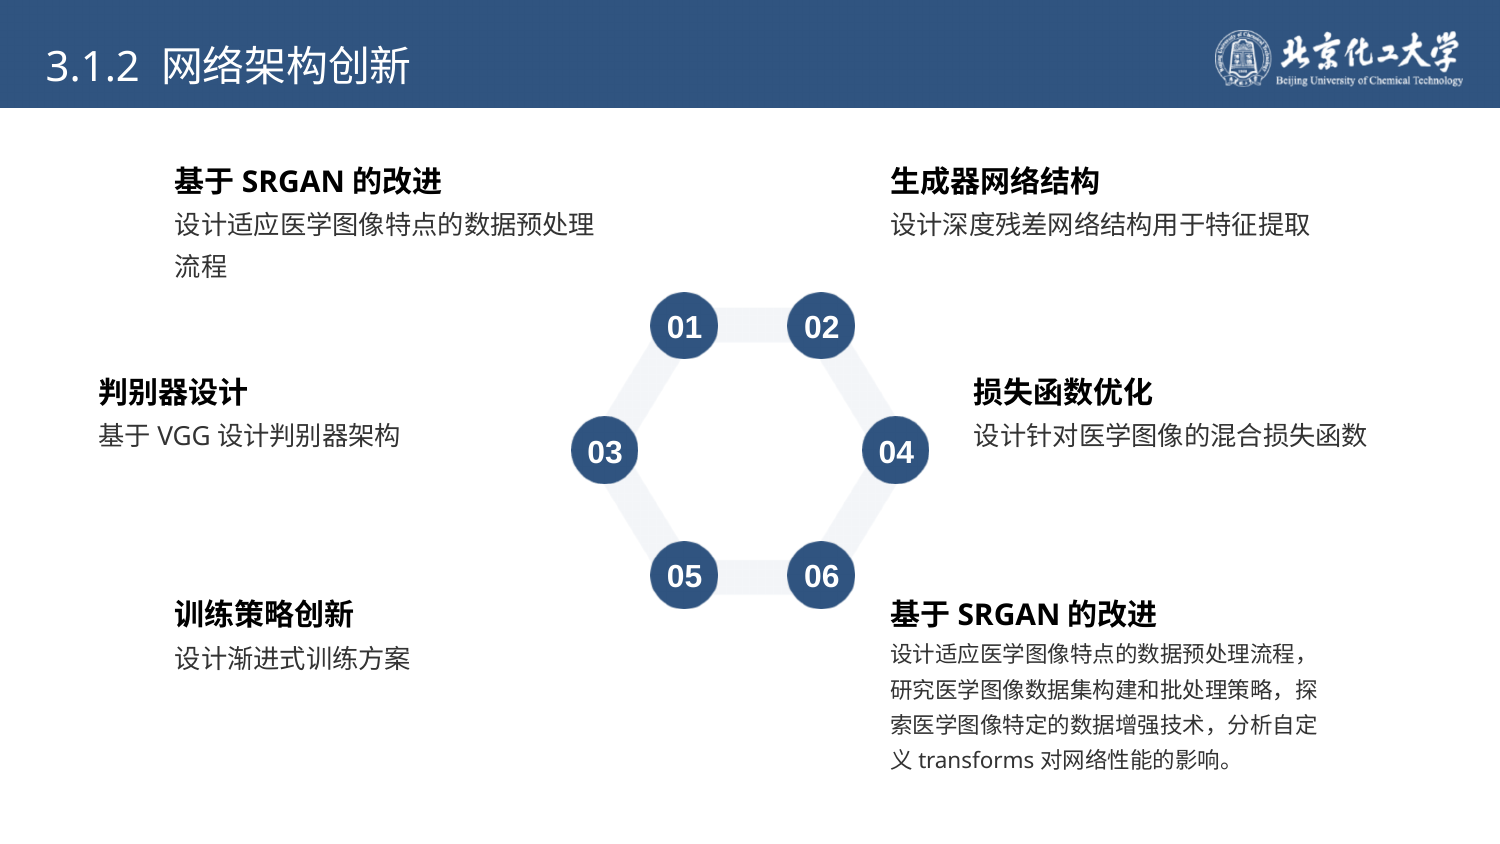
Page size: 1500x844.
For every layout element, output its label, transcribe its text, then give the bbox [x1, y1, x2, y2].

text_box 判别器设计 [98, 362, 396, 410]
text_box 设计深度残差网络结构用于特征提取 [890, 199, 1327, 241]
text_box 设计针对医学图像的混合损失函数 [973, 409, 1411, 451]
text_box 损失函数优化 [973, 362, 1272, 410]
text_box 基于SRGAN的改进 [174, 152, 473, 199]
text_box 设计适应医学图像特点的数据预处理流程，研究医学图像数据集构建和批处理策略，探索医学图像特定的数据增强技术，分析自定义transforms对网络性能的影响。 [890, 632, 1327, 773]
picture [571, 292, 929, 609]
text_box 生成器网络结构 [890, 152, 1189, 199]
text_box 基于SRGAN的改进 [890, 585, 1189, 632]
text_box 设计适应医学图像特点的数据预处理流程 [174, 199, 611, 282]
text_box 设计渐进式训练方案 [174, 632, 611, 674]
picture [0, 0, 1500, 108]
text_box 基于VGG设计判别器架构 [98, 409, 535, 451]
text_box 训练策略创新 [174, 585, 473, 632]
